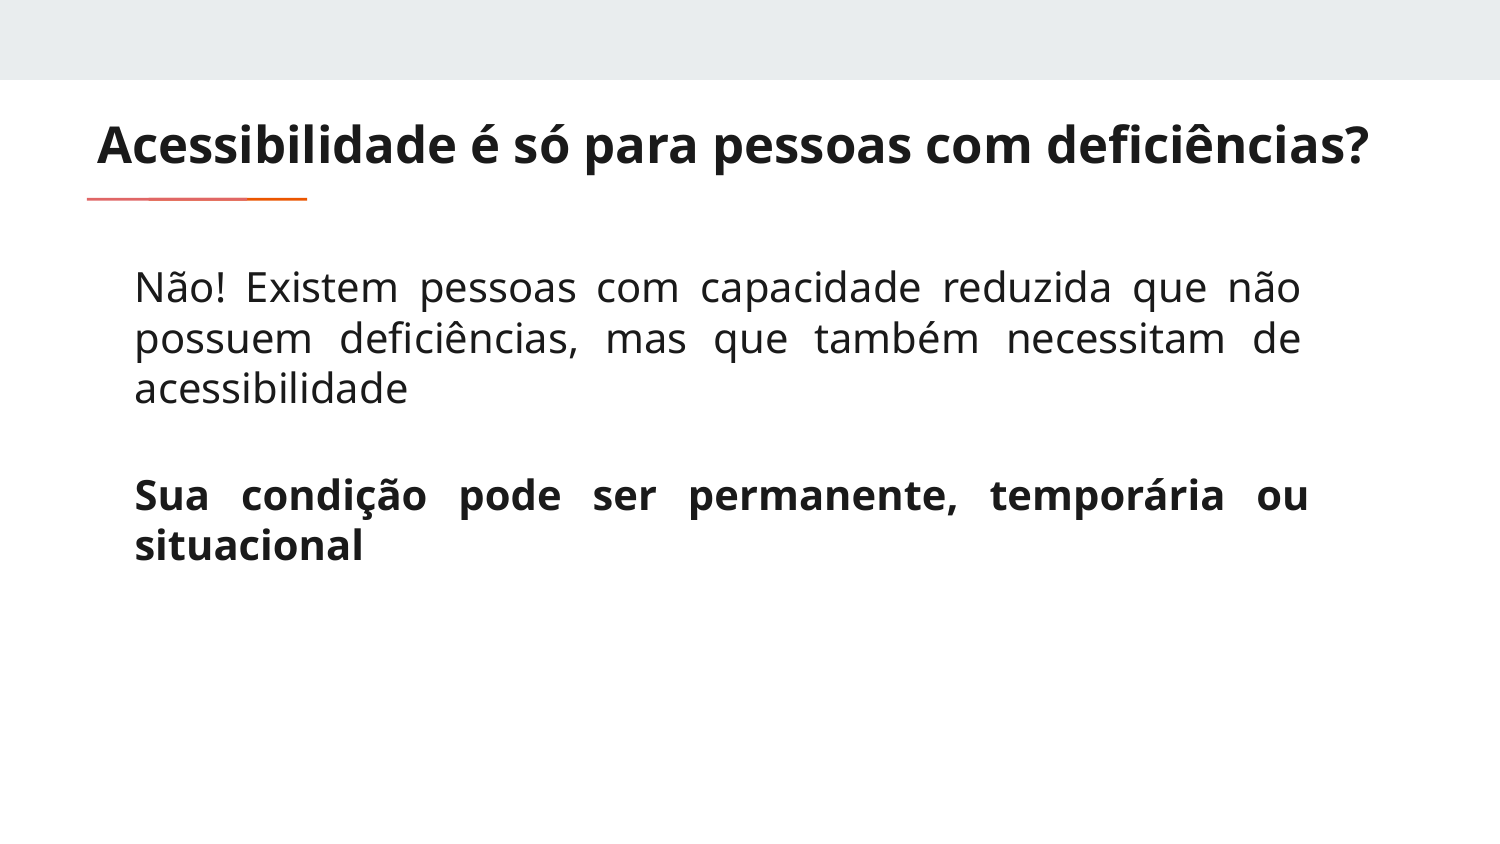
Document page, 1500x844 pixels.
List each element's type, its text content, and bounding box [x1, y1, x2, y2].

text_box Não! Existem pessoas com capacidade reduzida que não possuem deficiências, mas que também necessitam de acessibilidade [119, 246, 1318, 427]
title Acessibilidade é só para pessoas com deficiências? [82, 97, 1469, 235]
text_box Sua condição pode ser permanente, temporária ou situacional [119, 454, 1326, 585]
